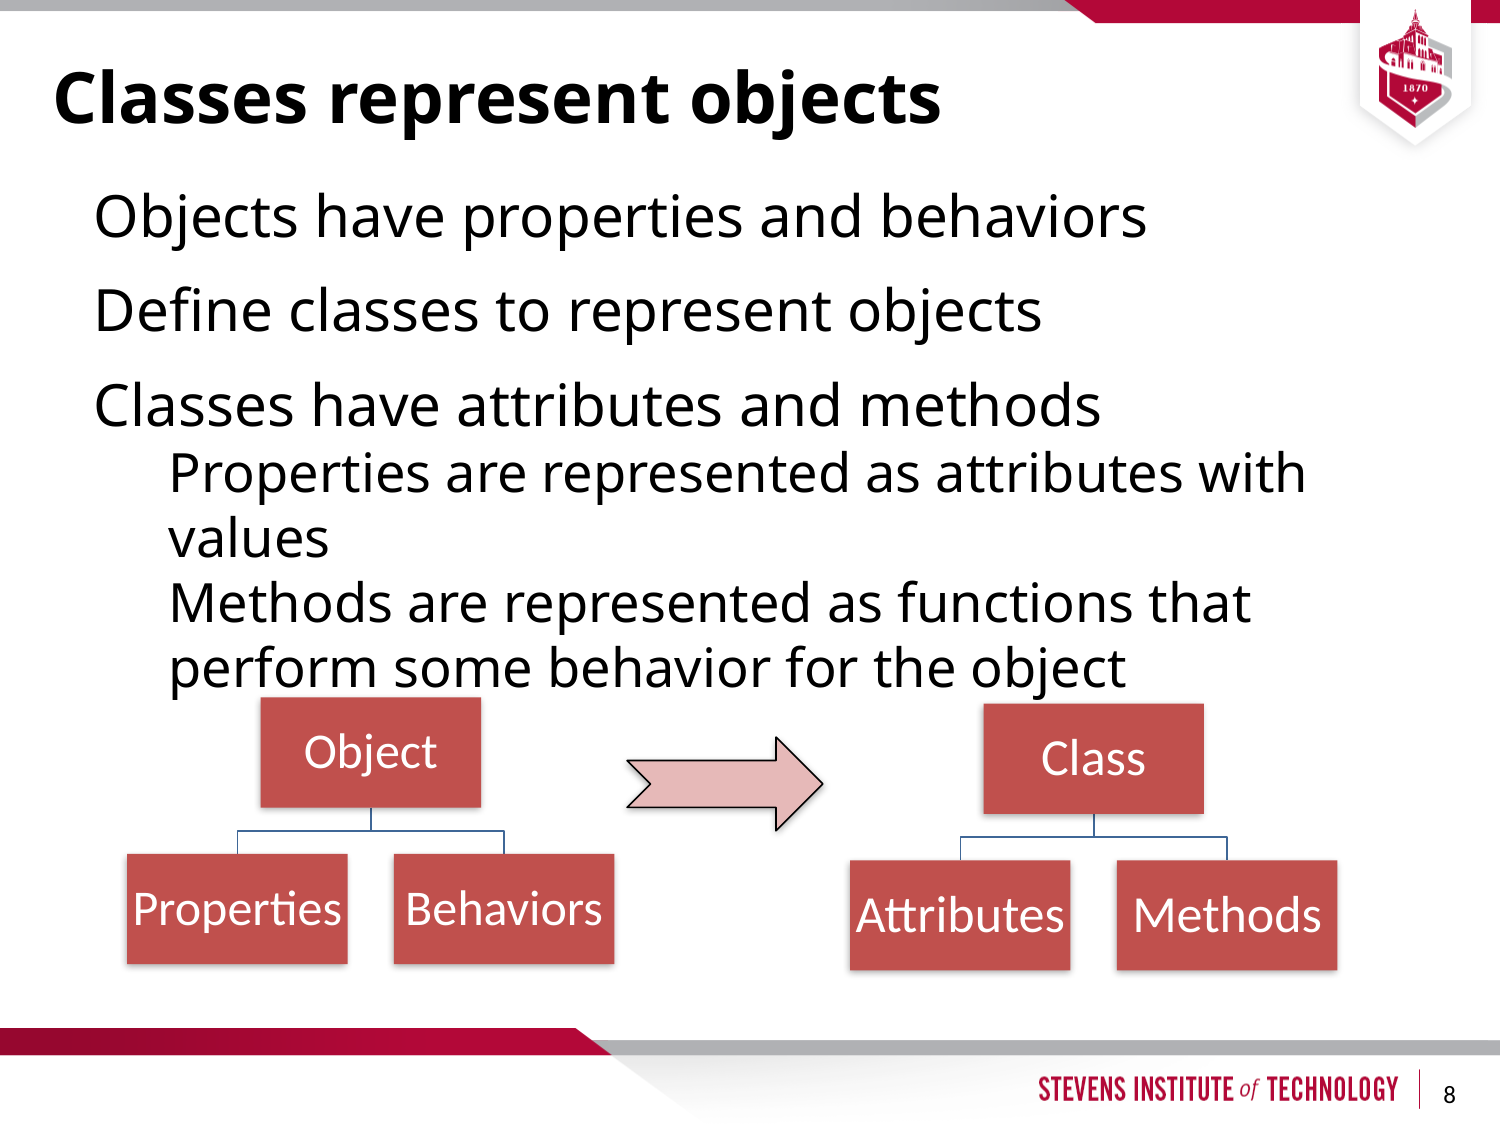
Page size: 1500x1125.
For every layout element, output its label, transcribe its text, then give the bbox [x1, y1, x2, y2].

list Objects have properties and behaviors Define classes to represent objects Classes have attributes and methods Properties are represented as attributes with values Methods are represented as functions that perform some behavior for the object [79, 171, 1400, 912]
picture [1338, 1028, 1500, 1125]
picture [0, 1028, 126, 1125]
text_box [626, 736, 824, 832]
title Classes represent objects [37, 45, 1338, 150]
picture [0, 0, 1500, 160]
slide_number 8 [1428, 1071, 1490, 1108]
picture [615, 1028, 849, 1125]
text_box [849, 536, 1338, 1125]
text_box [126, 530, 615, 1125]
